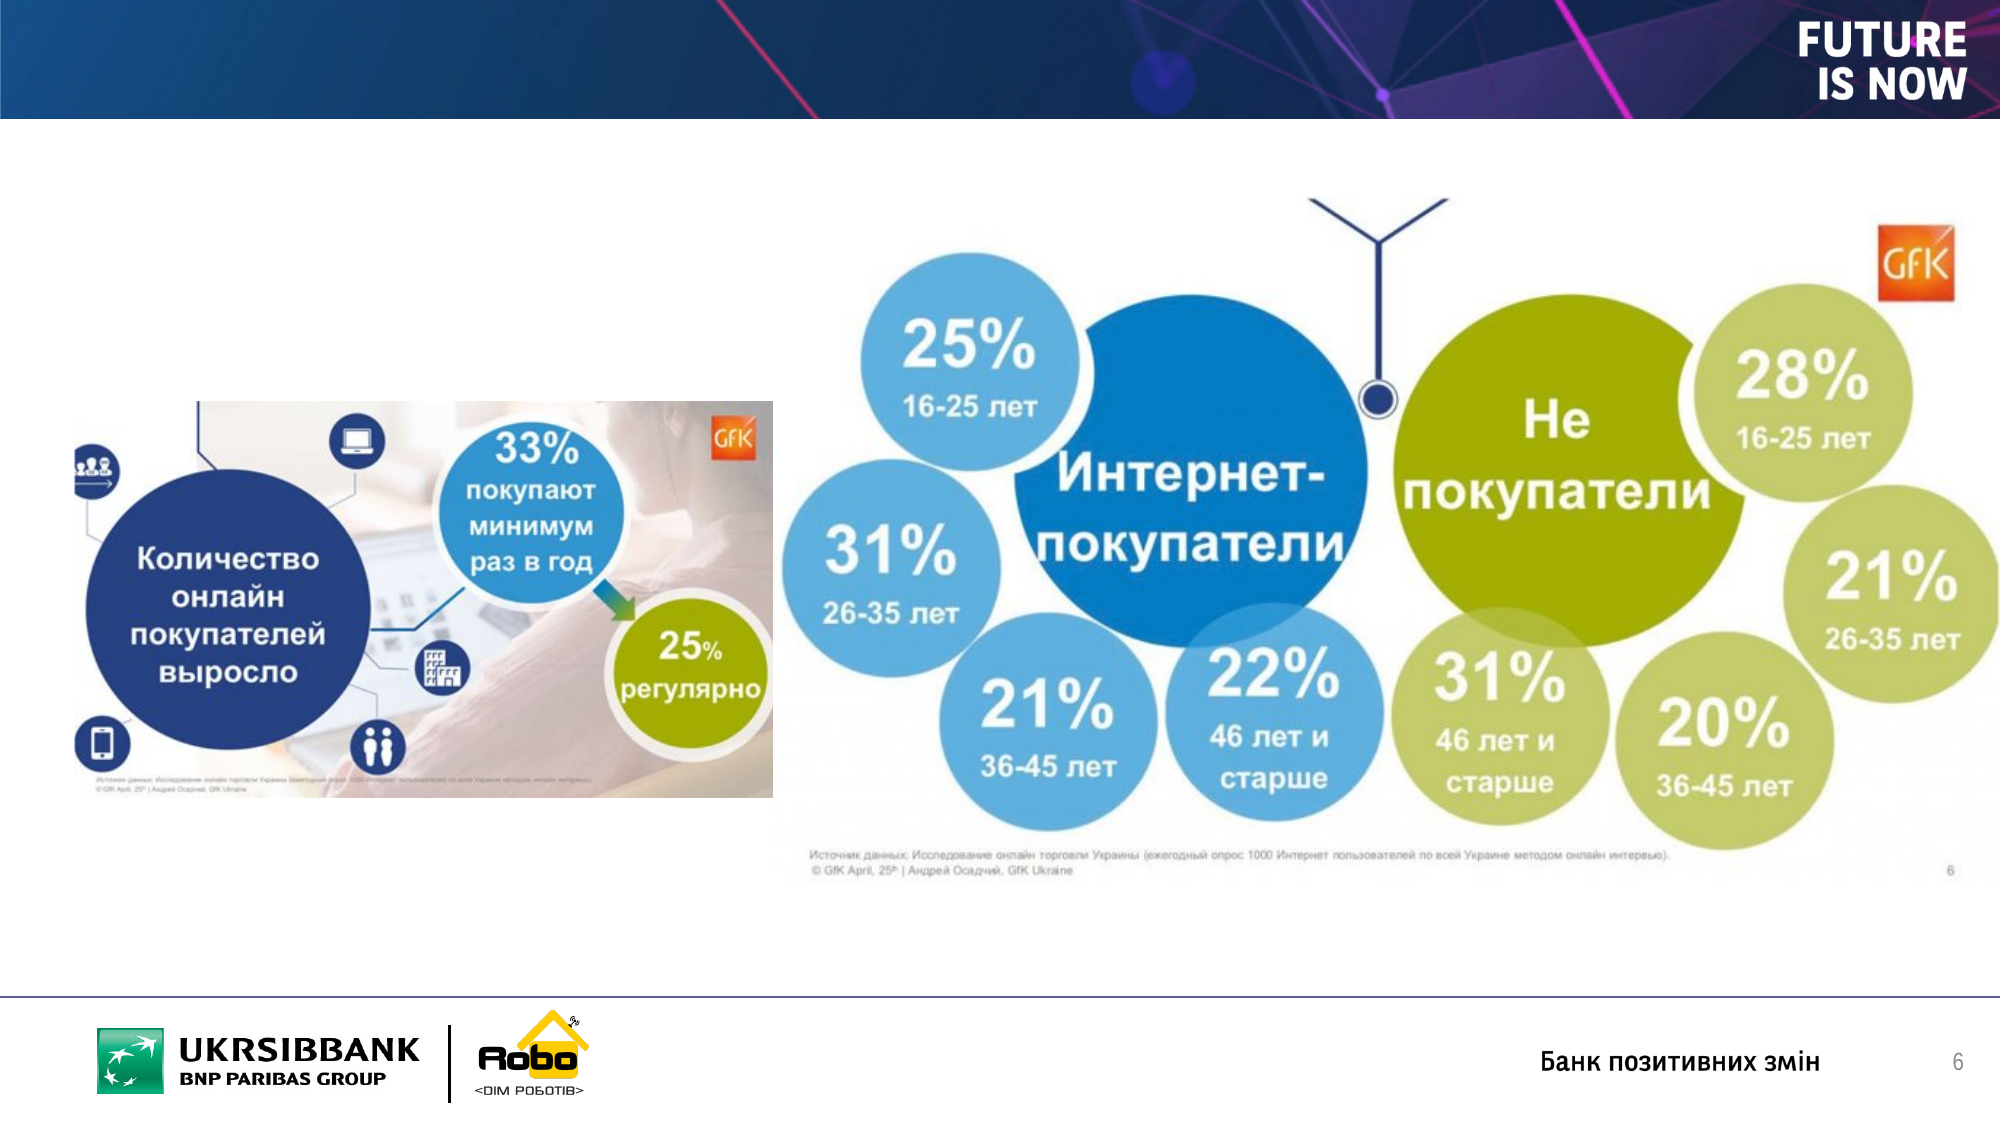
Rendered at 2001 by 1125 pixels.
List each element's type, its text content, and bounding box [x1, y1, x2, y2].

picture [1514, 1023, 1846, 1098]
picture [773, 196, 2000, 886]
picture [475, 1010, 589, 1095]
slide_number 5 [1834, 1030, 1980, 1091]
picture [0, 0, 2000, 119]
picture [97, 1028, 420, 1094]
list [74, 401, 773, 798]
